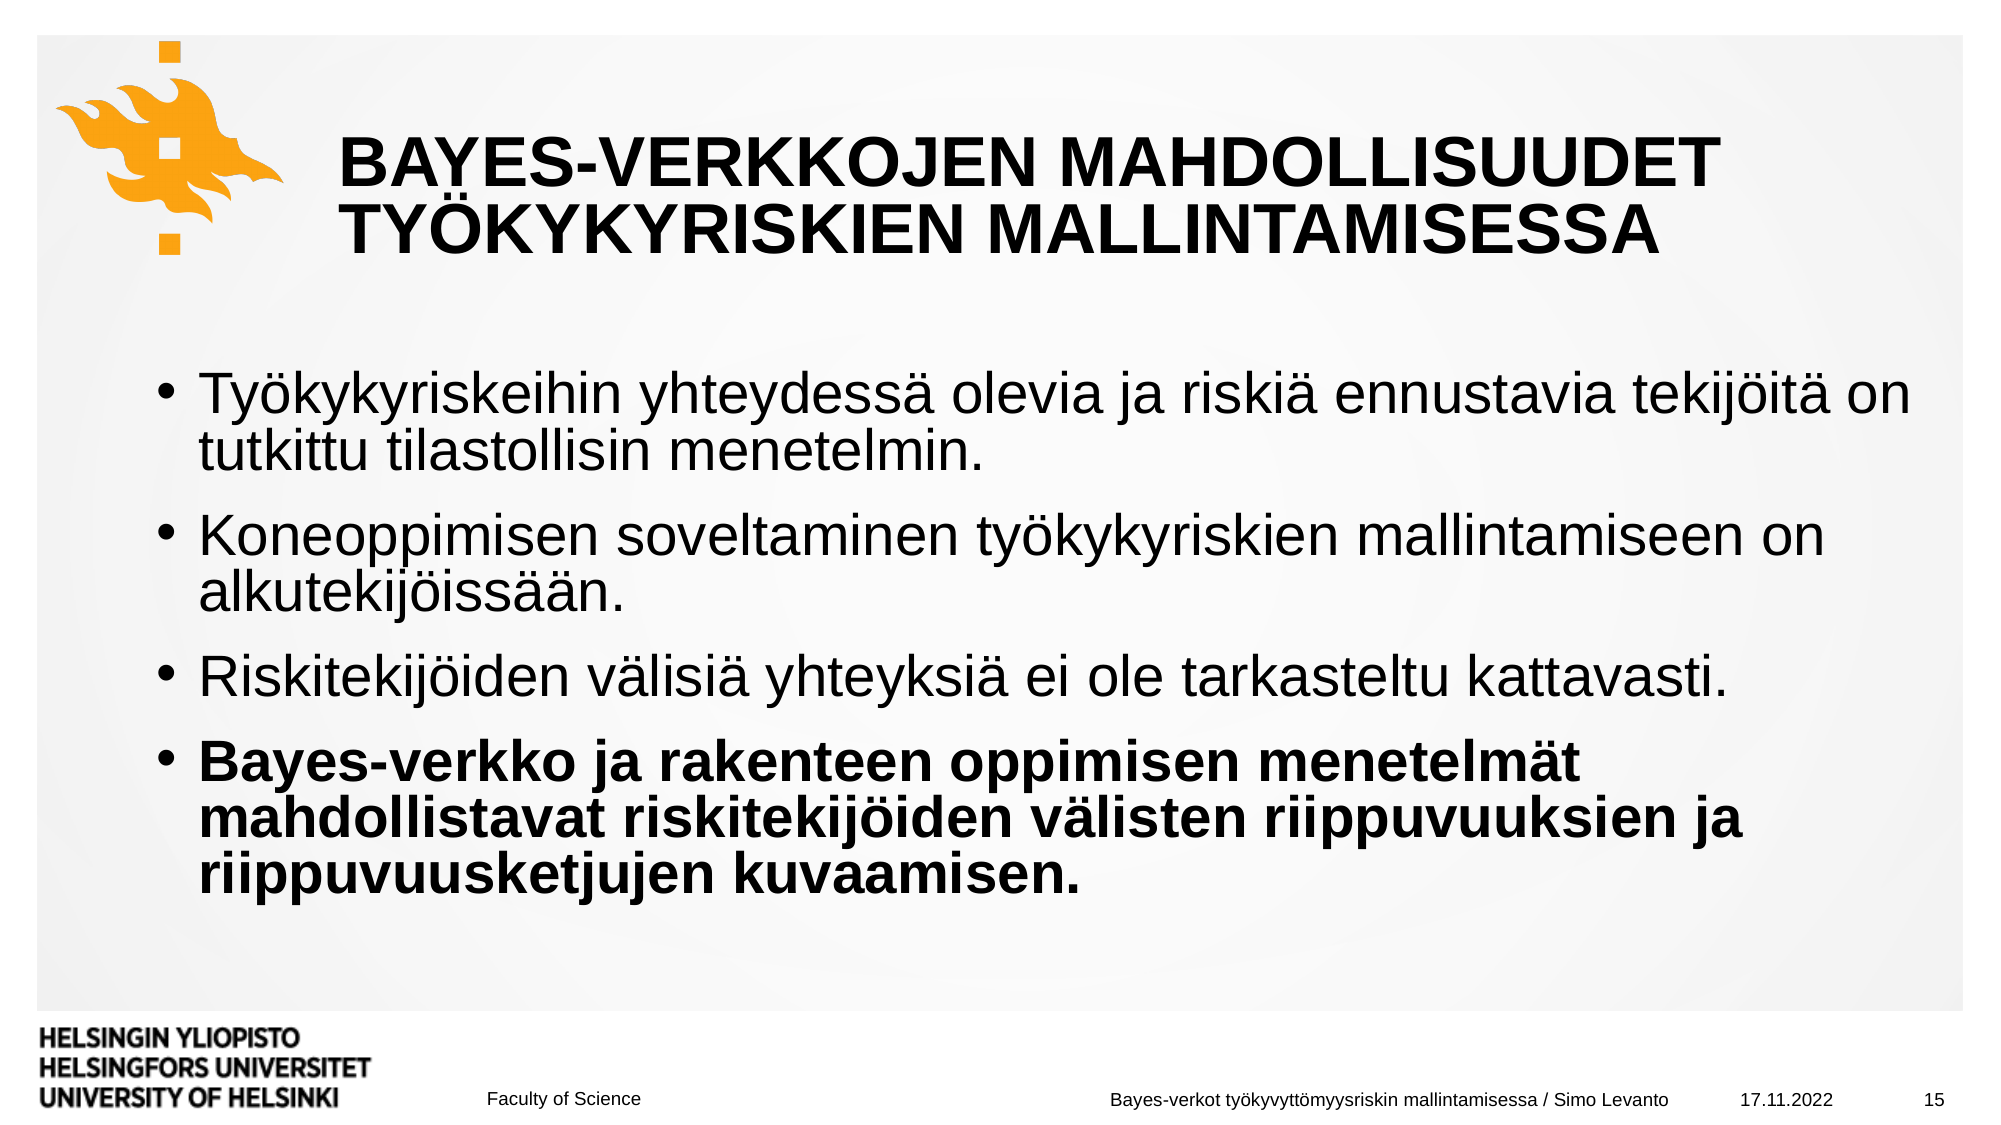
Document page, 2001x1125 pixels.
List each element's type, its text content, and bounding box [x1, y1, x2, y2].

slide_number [1725, 1015, 1833, 1110]
slide_number 15 [1833, 1015, 1945, 1110]
list Työkykyriskeihin yhteydessä olevia ja riskiä ennustavia tekijöitä on tutkittu tilastollisin menetelmin. Koneoppimisen soveltaminen työkykyriskien mallintamiseen on alkutekijöissään. Riskitekijöiden välisiä yhteyksiä ei ole tarkasteltu kattavasti. Bayes-verkko ja rakenteen oppimisen menetelmät mahdollistavat riskitekijöiden välisten riippuvuuksien ja riippuvuusketjujen kuvaamisen. [126, 361, 1937, 1000]
title Bayes-verkkojen mahdollisuudet työkykyriskien mallintamisessa [338, 131, 1934, 291]
picture [34, 1023, 377, 1113]
footer Bayes-verkot työkyvyttömyysriskin mallintamisessa / Simo Levanto [1110, 1015, 1725, 1110]
picture [34, 20, 1963, 1011]
